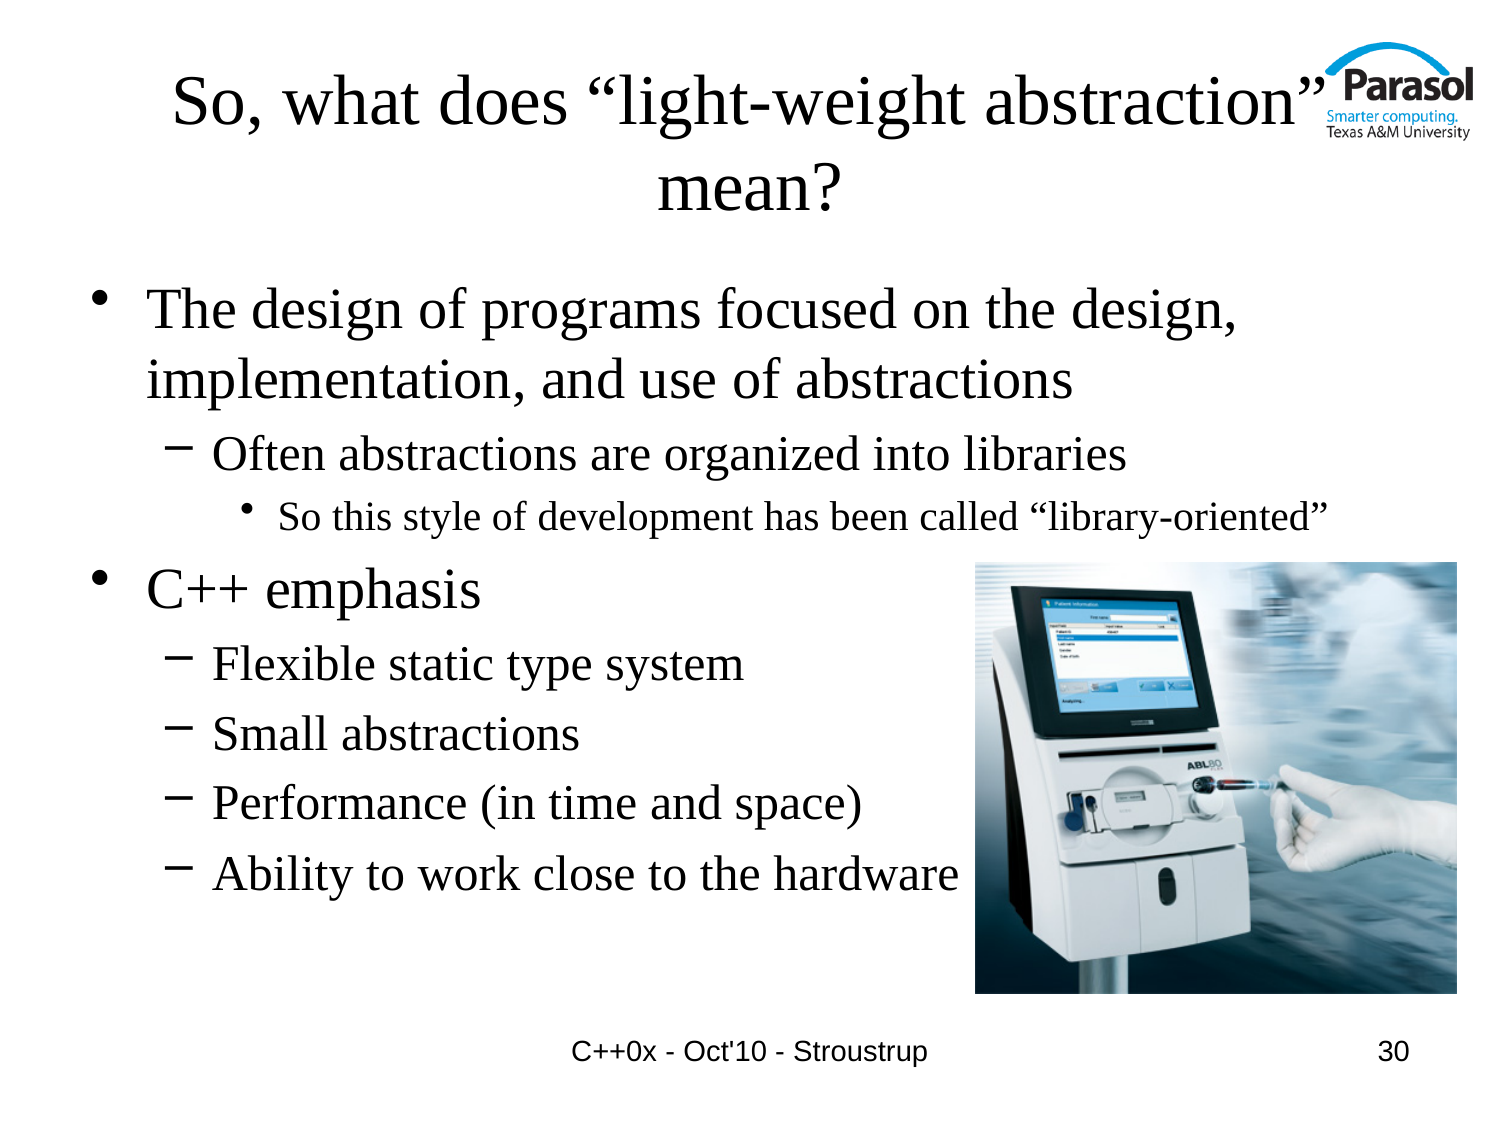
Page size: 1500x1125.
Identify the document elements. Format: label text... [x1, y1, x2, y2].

picture [1312, 24, 1488, 158]
slide_number 30 [1074, 1024, 1426, 1103]
list The design of programs focused on the design, implementation, and use of abstractions Often abstractions are organized into libraries So this style of development has been called “library-oriented” C++ emphasis Flexible static type system Small abstractions Performance (in time and space) Ability to work close to the hardware [74, 262, 1463, 1006]
picture [974, 562, 1457, 994]
title So, what does “light-weight abstraction” mean? [74, 44, 1426, 233]
footer C++0x - Oct'10 - Stroustrup [512, 1024, 988, 1103]
